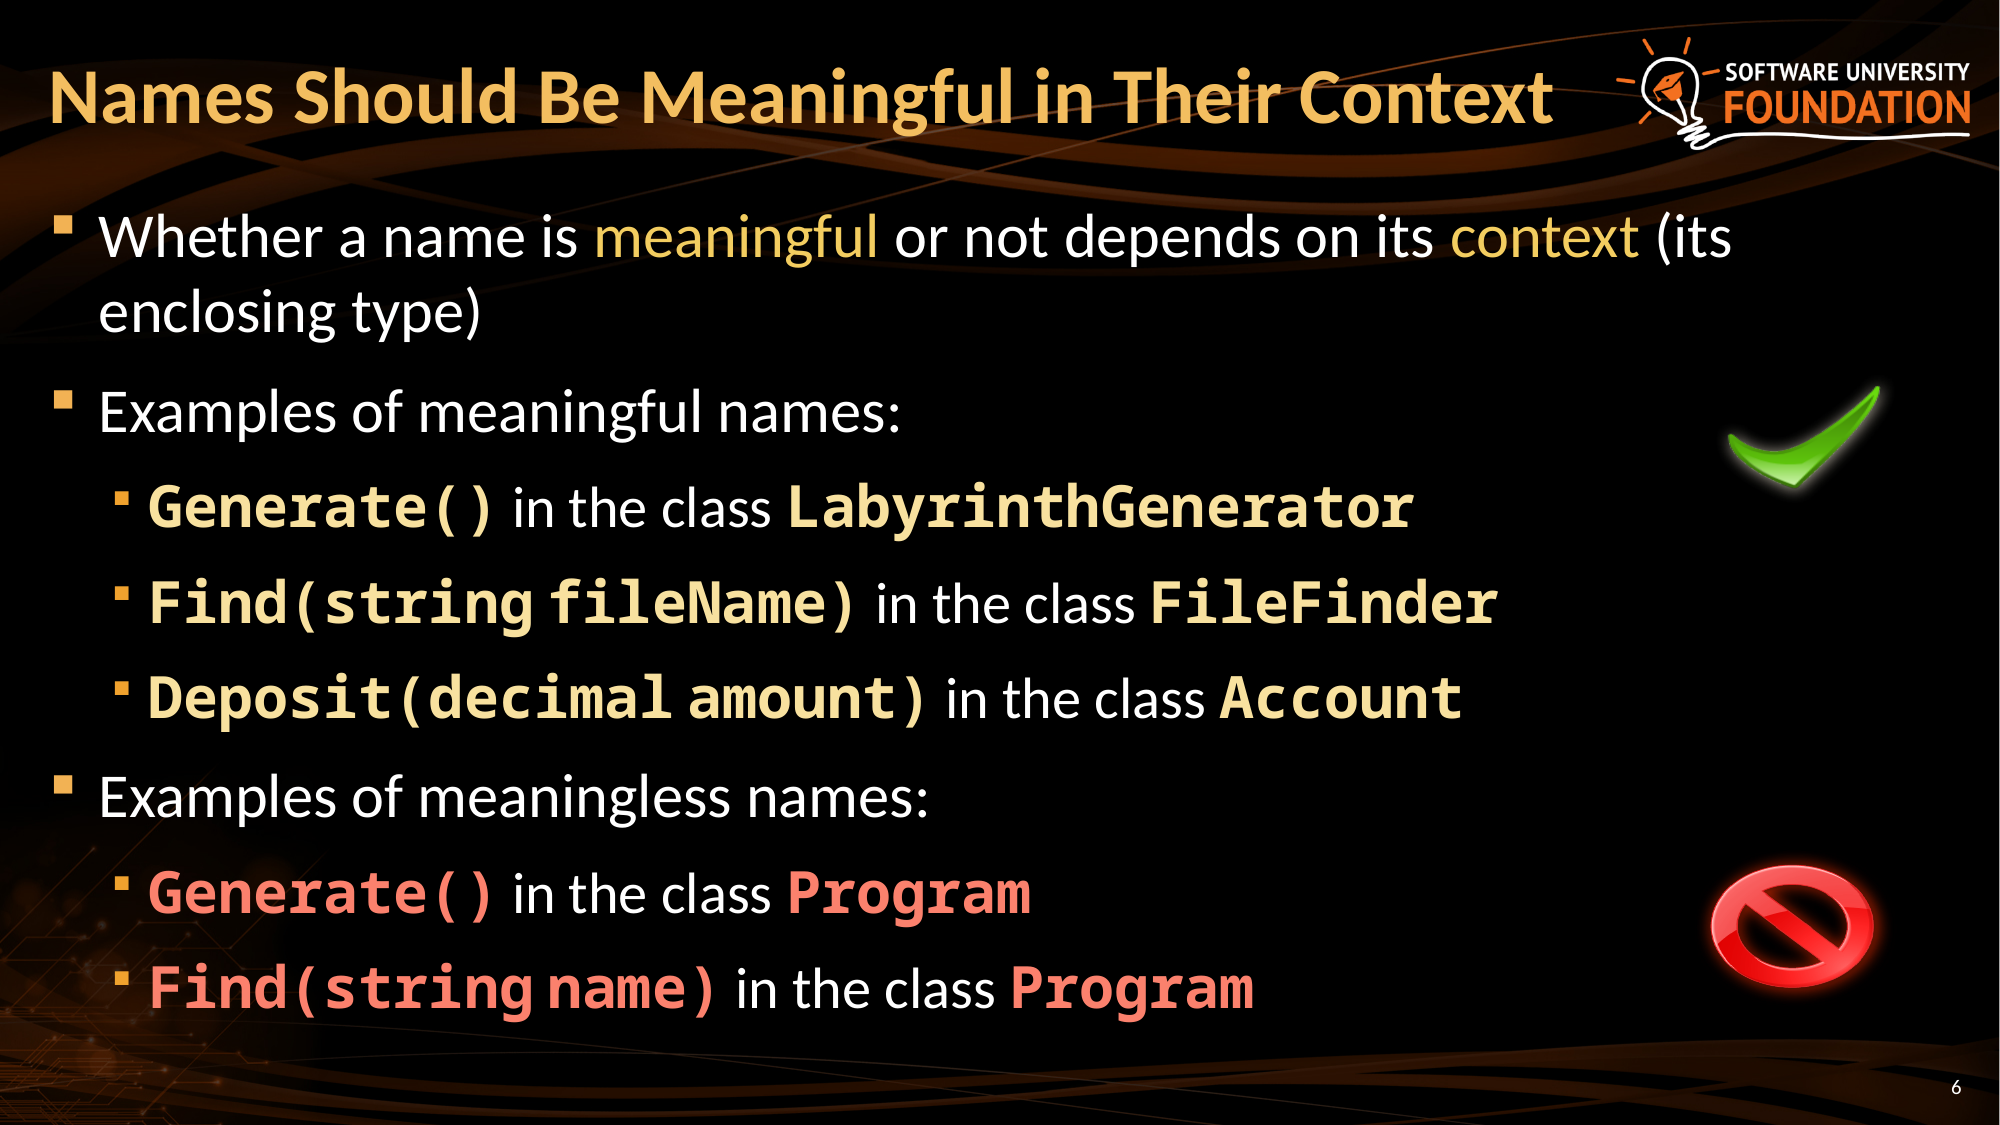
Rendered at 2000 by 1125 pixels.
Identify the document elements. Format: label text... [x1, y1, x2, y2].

picture [0, 0, 2000, 1125]
title Names Should Be Meaningful in Their Context [30, 6, 1602, 189]
list Whether a name is meaningful or not depends on its context (its enclosing type) Examples of meaningful names: Generate() in the class LabyrinthGenerator Find(string fileName) in the class FileFinder Deposit(decimal amount) in the class Account Examples of meaningless names: Generate() in the class Program Find(string name) in the class Program [31, 188, 1968, 1103]
slide_number 27 [1701, 363, 1896, 515]
list Attribution: this work may contain portions from "Fundamentals of Computer Programming with C#" book by Svetlin Nakov & Co. under CC-BY-SA license "C# Part I" course by Telerik Academy under CC-BY-NC-SA license [1705, 367, 1892, 511]
